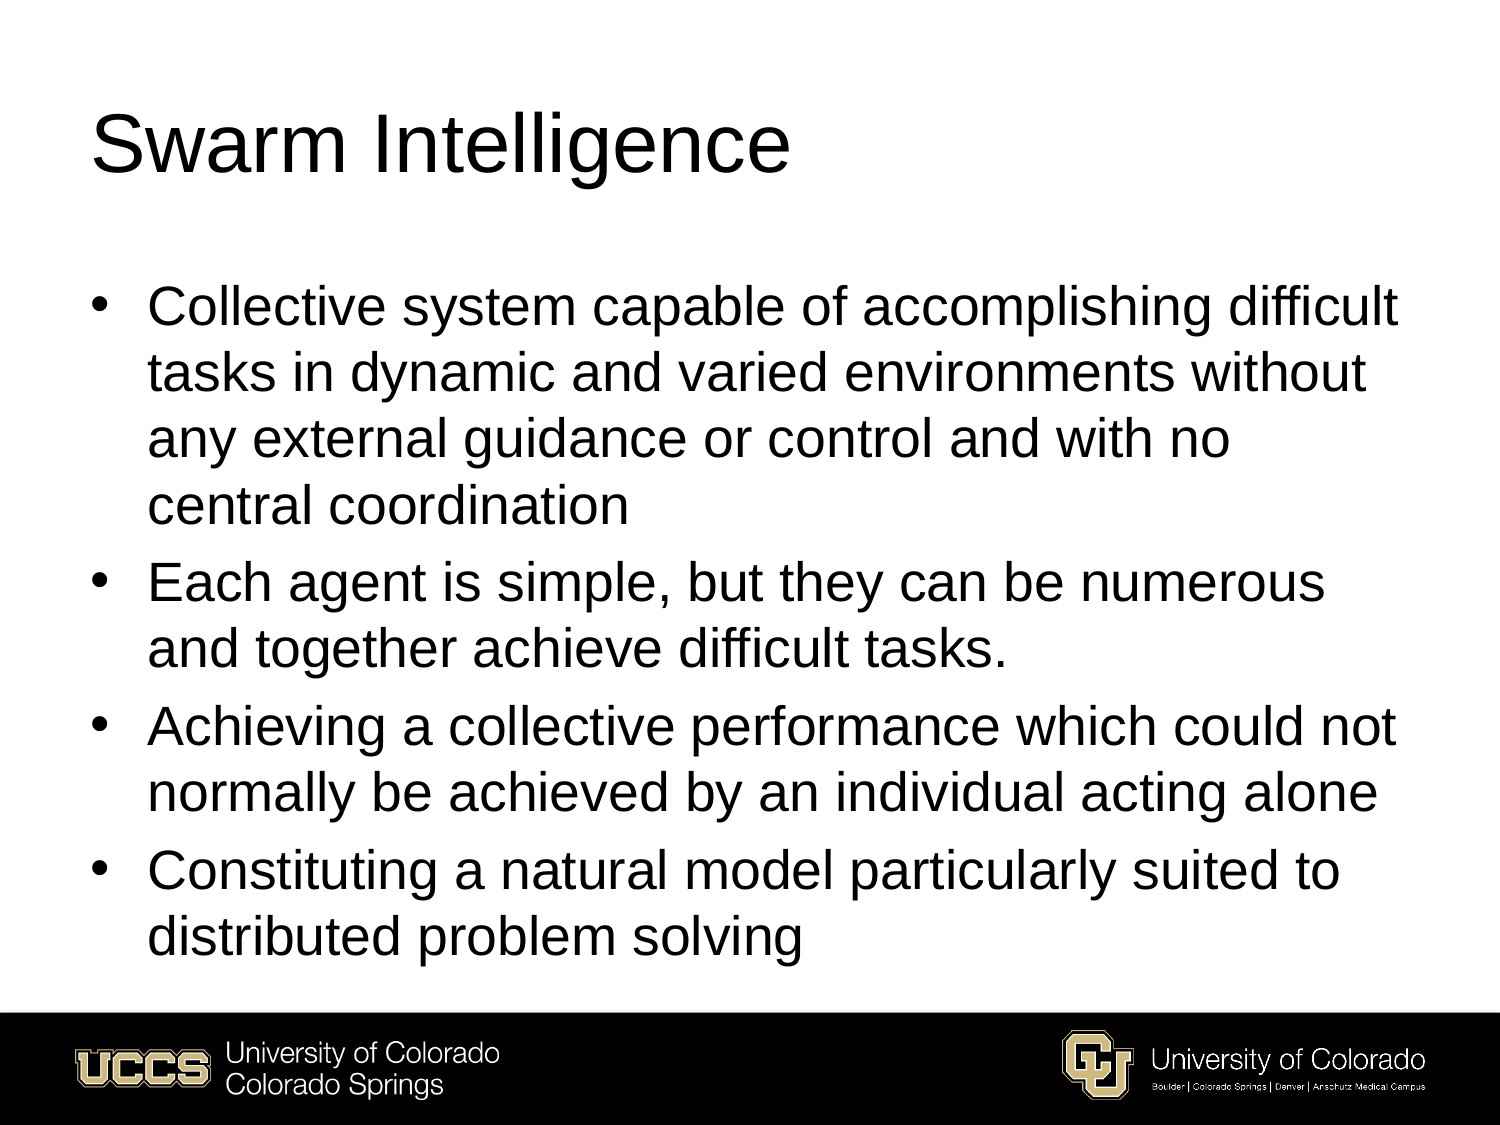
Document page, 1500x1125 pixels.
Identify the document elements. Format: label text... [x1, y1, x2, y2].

title Swarm Intelligence [75, 45, 1425, 233]
list Collective system capable of accomplishing difficult tasks in dynamic and varied environments without any external guidance or control and with no central coordination Each agent is simple, but they can be numerous and together achieve difficult tasks. Achieving a collective performance which could not normally be achieved by an individual acting alone Constituting a natural model particularly suited to distributed problem solving [75, 262, 1425, 988]
picture [75, 1041, 499, 1100]
picture [1062, 1030, 1425, 1100]
